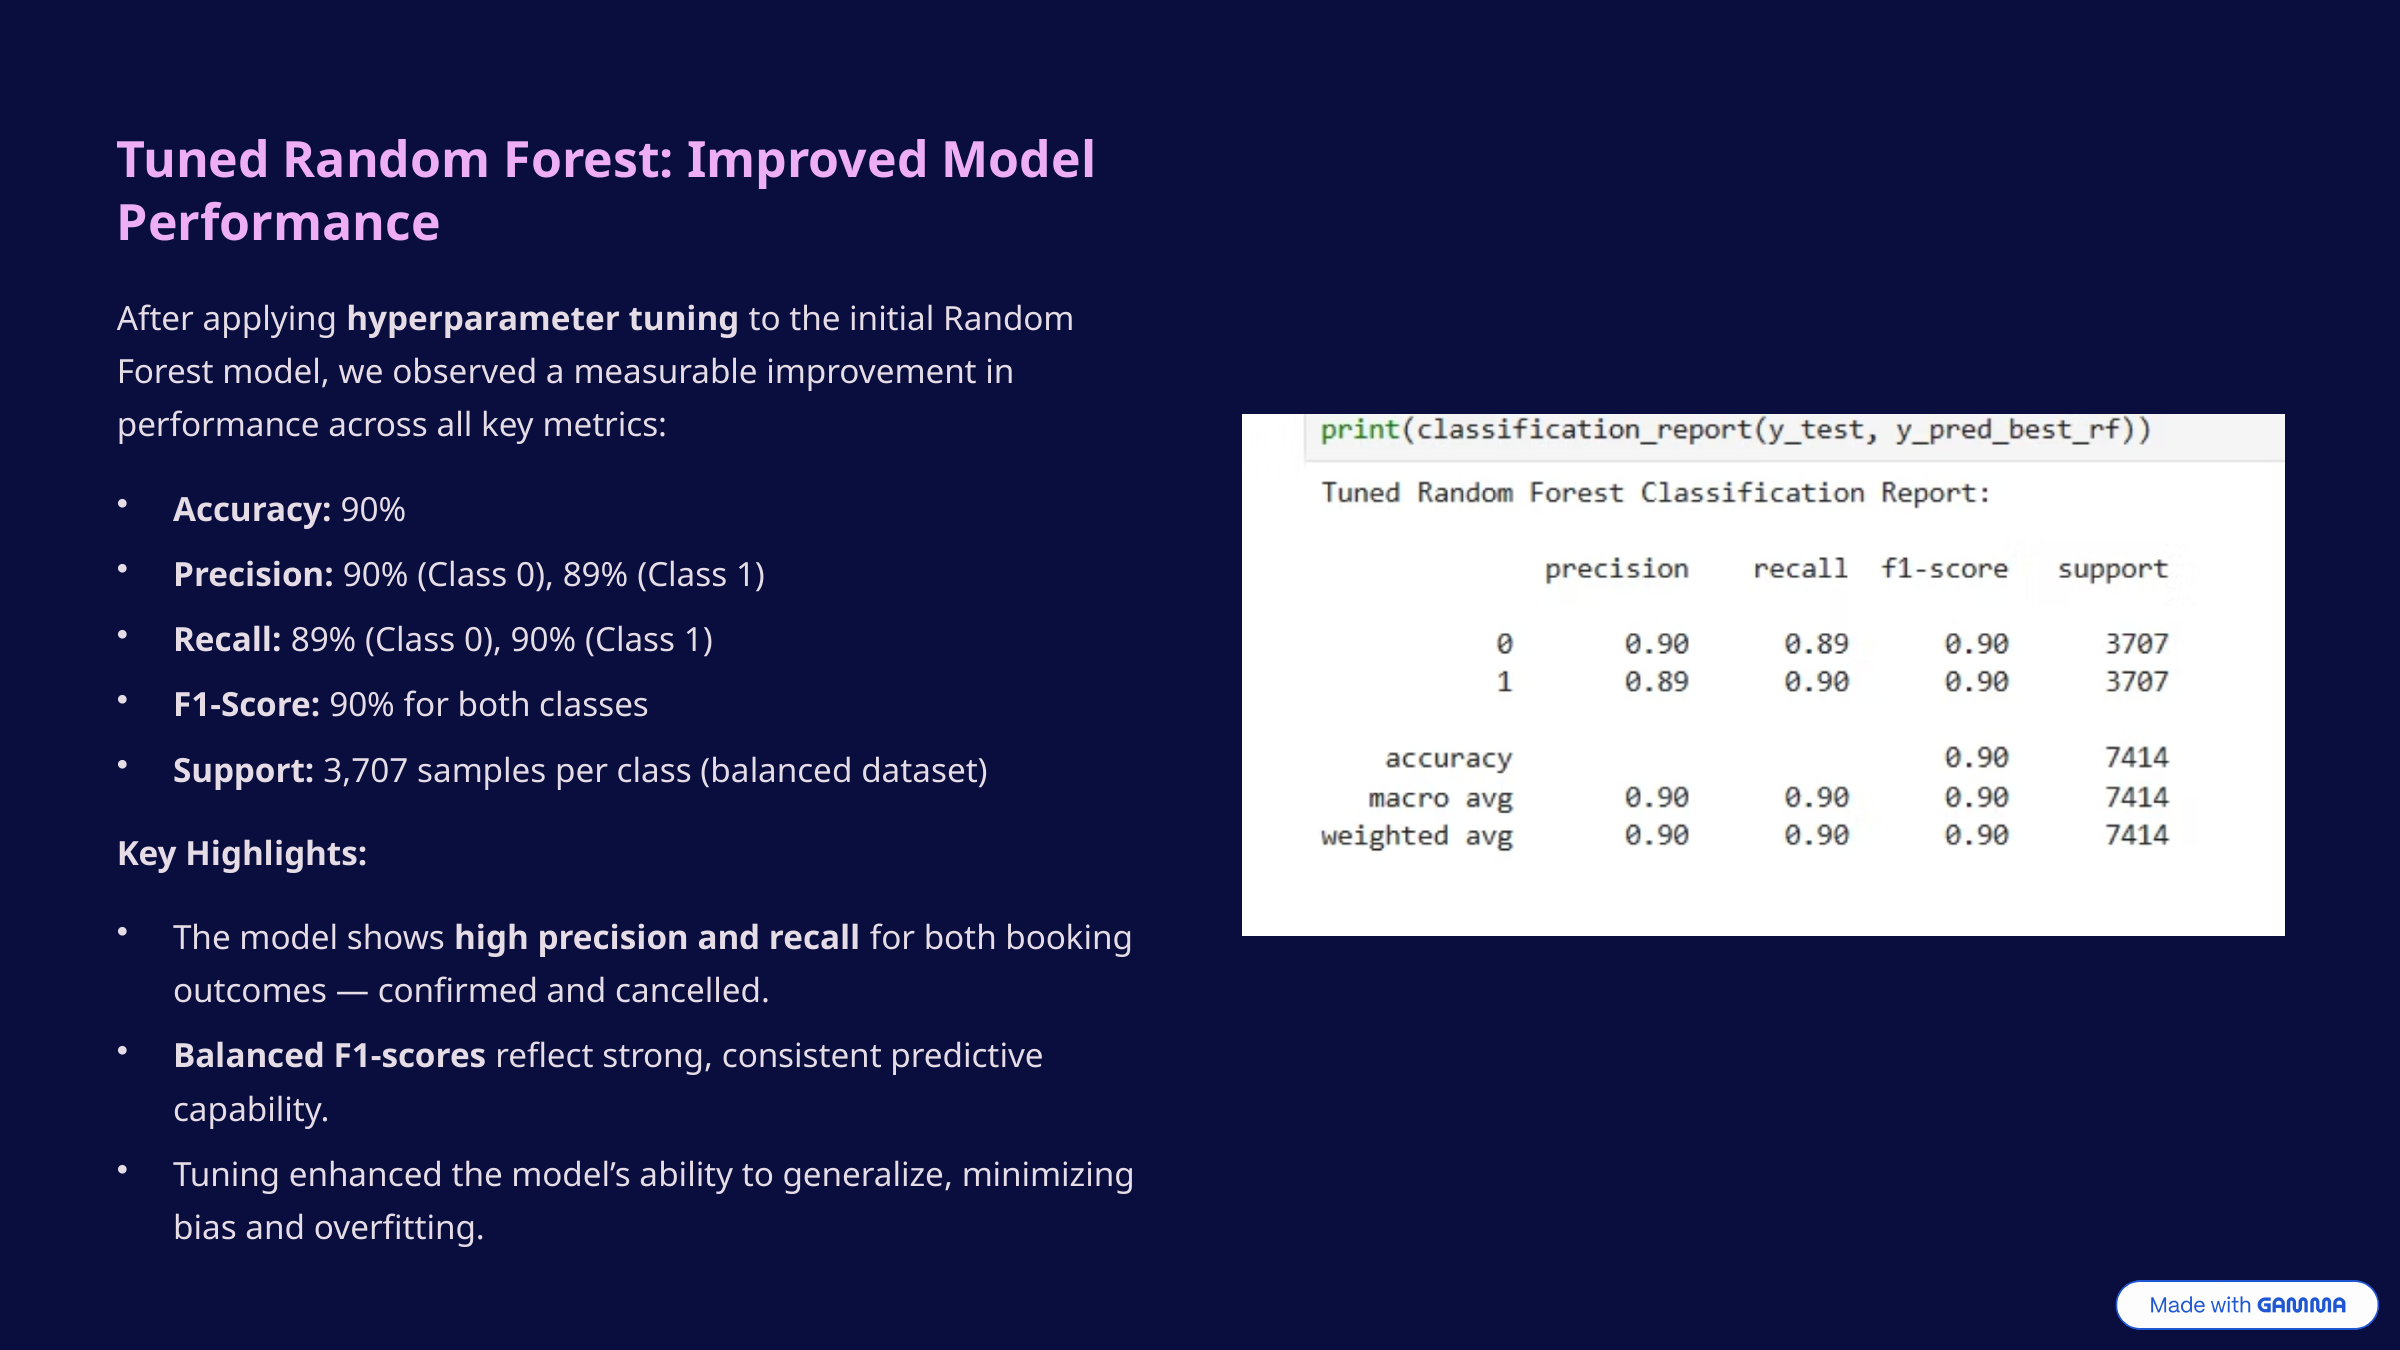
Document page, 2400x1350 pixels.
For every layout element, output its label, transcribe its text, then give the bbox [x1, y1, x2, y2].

text_box The model shows high precision and recall for both booking outcomes — confirmed and cancelled. [116, 902, 1160, 1010]
picture [1241, 414, 2285, 936]
text_box Key Highlights: [116, 819, 1160, 873]
text_box F1-Score: 90% for both classes [116, 670, 1160, 724]
text_box Recall: 89% (Class 0), 90% (Class 1) [116, 605, 1160, 659]
text_box Tuning enhanced the model’s ability to generalize, minimizing bias and overfitting. [116, 1140, 1160, 1247]
text_box Balanced F1-scores reflect strong, consistent predictive capability. [116, 1021, 1160, 1129]
text_box Tuned Random Forest: Improved Model Performance [116, 125, 1160, 251]
text_box Precision: 90% (Class 0), 89% (Class 1) [116, 539, 1160, 594]
text_box Accuracy: 90% [116, 474, 1160, 529]
text_box Support: 3,707 samples per class (balanced dataset) [116, 735, 1160, 789]
text_box After applying hyperparameter tuning to the initial Random Forest model, we observed a measurable improvement in performance across all key metrics: [116, 284, 1160, 445]
picture [2106, 1271, 2389, 1339]
